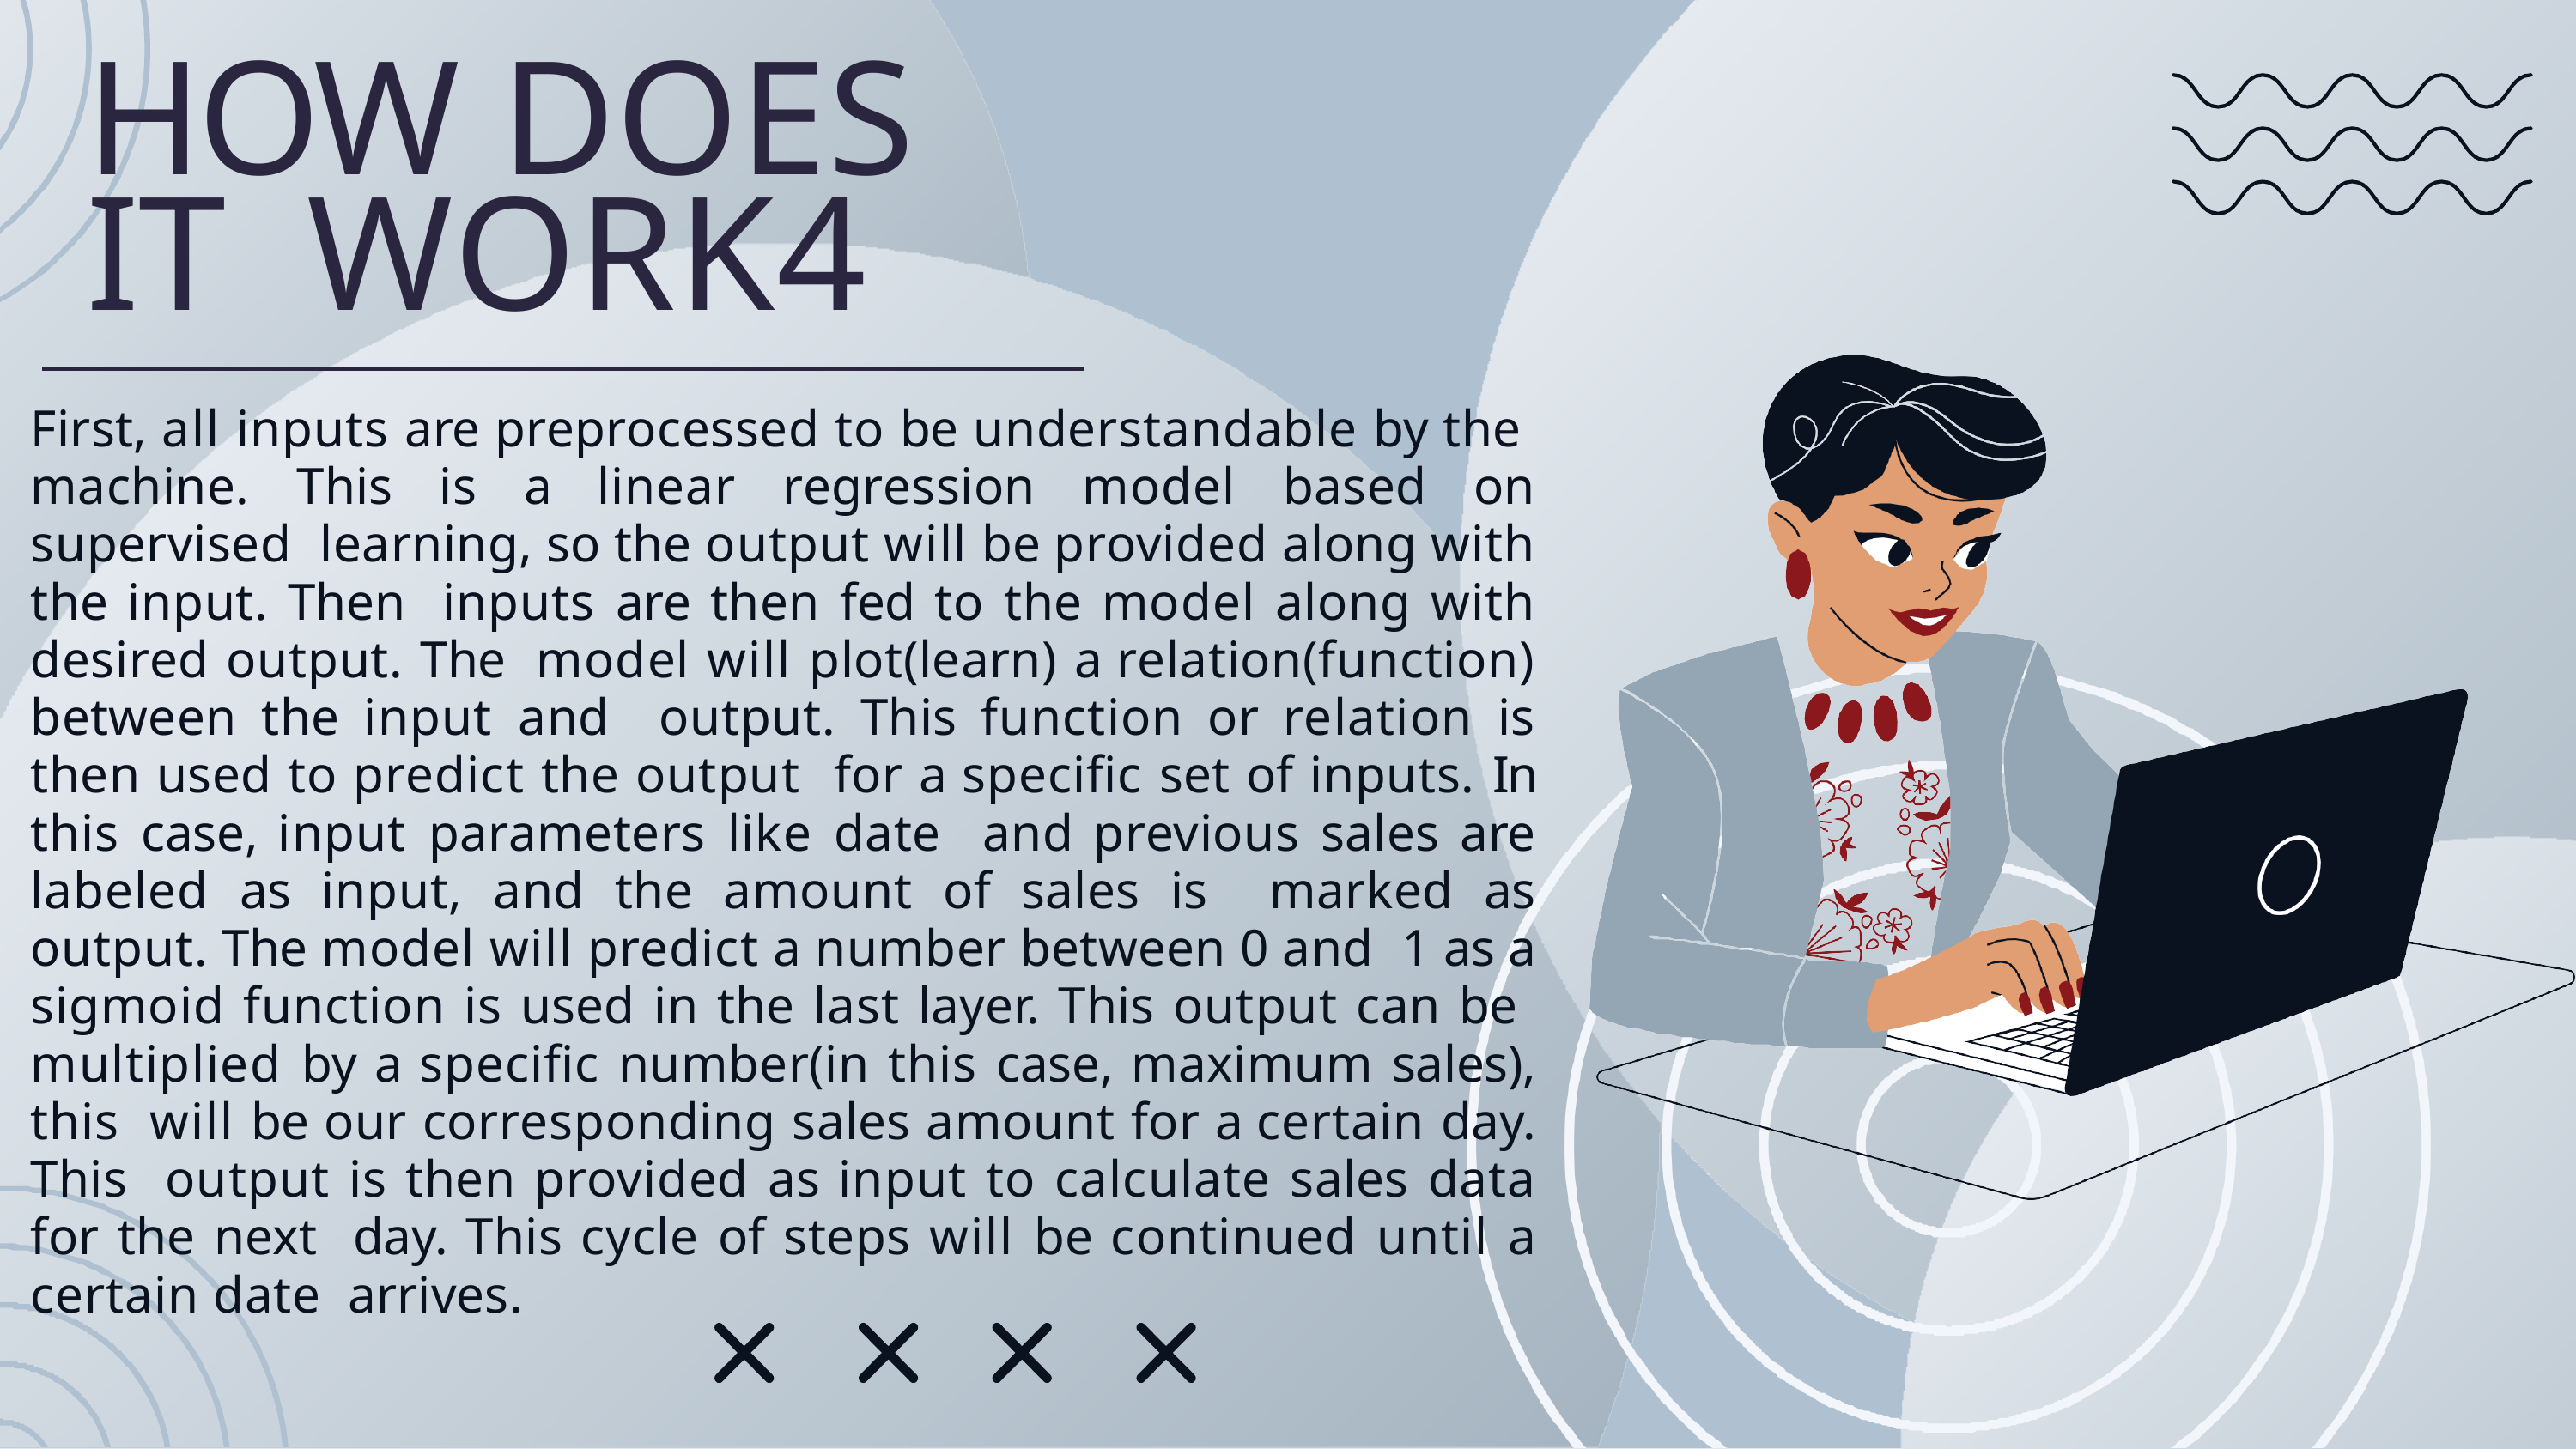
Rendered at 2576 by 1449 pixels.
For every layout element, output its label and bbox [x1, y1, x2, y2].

text_box [0, 0, 2576, 1449]
